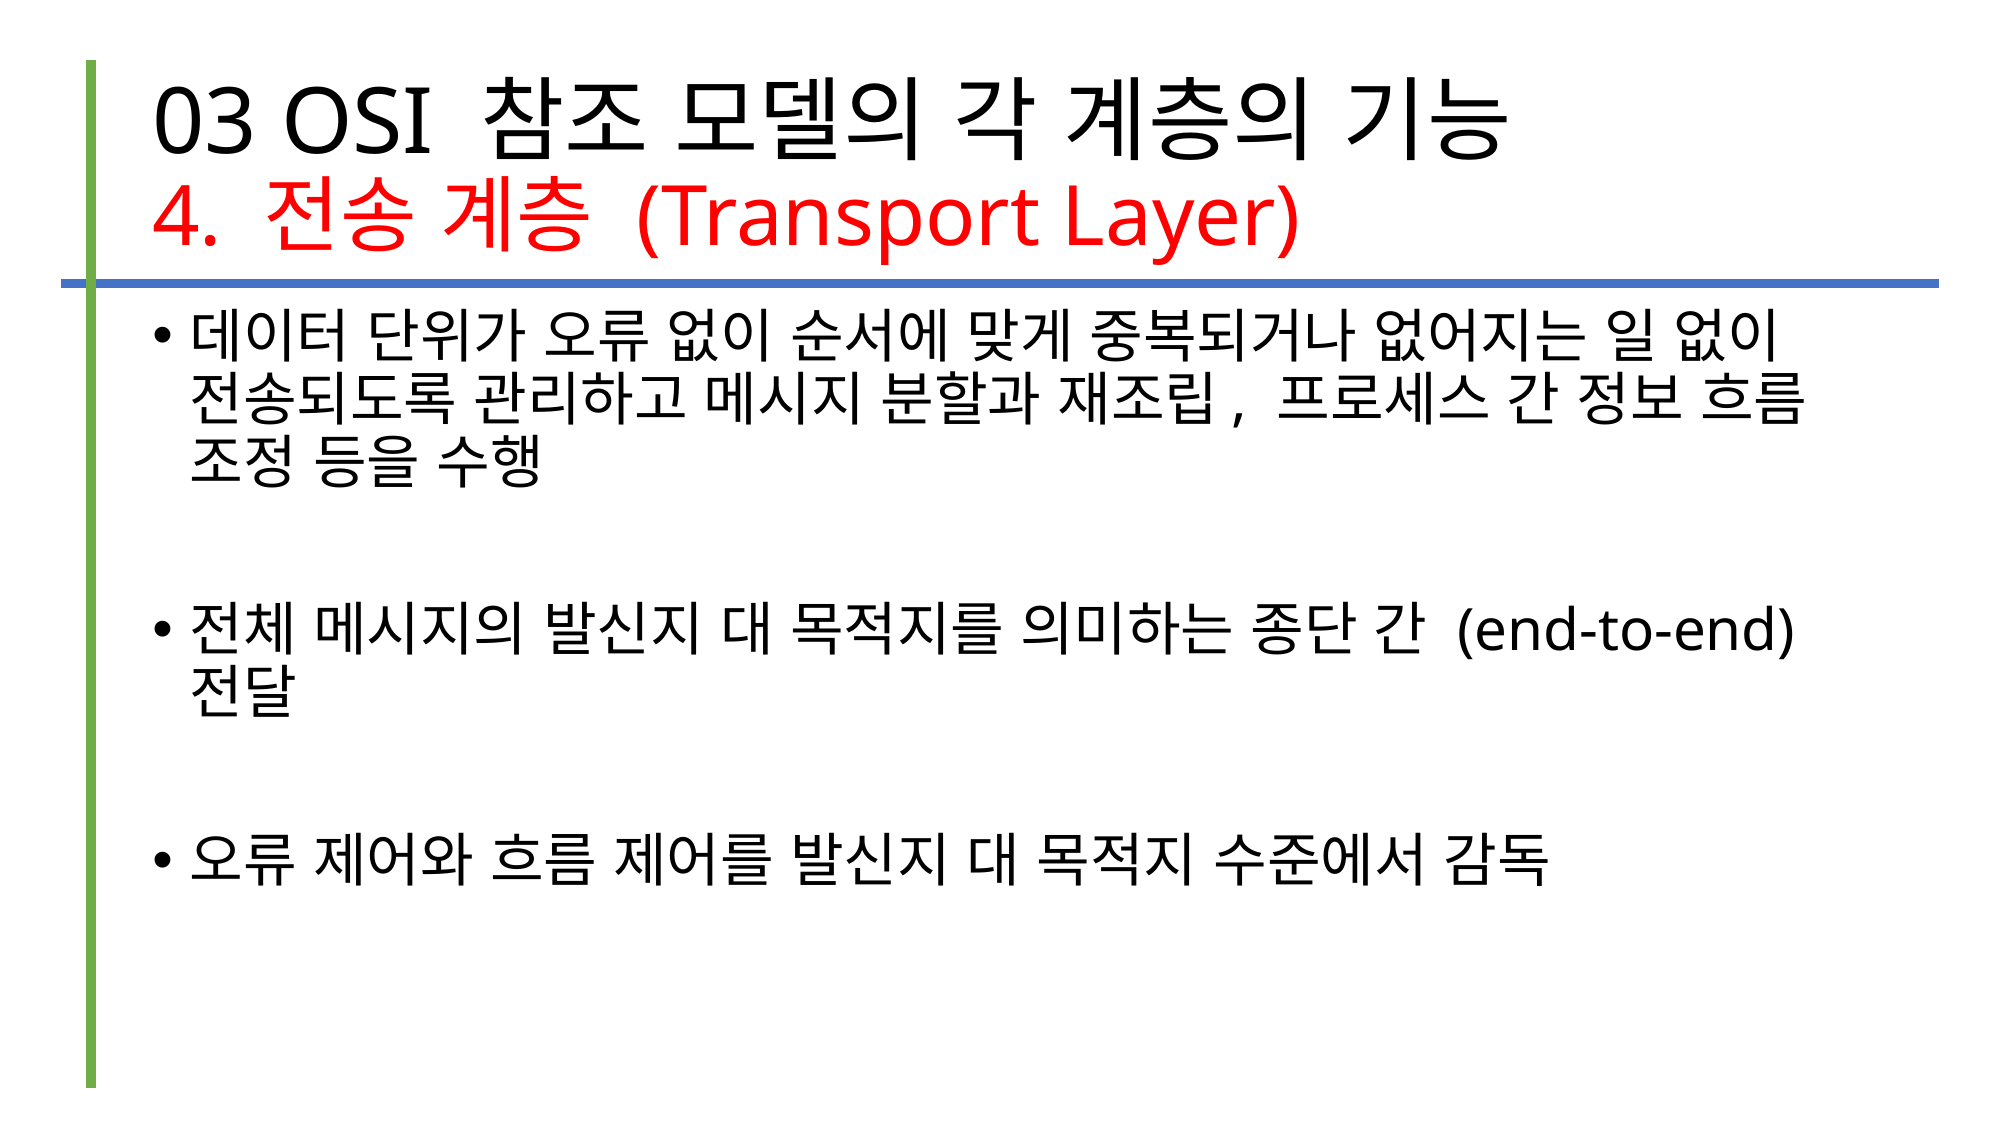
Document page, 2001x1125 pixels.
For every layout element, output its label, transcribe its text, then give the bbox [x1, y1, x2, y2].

list 데이터 단위가 오류 없이 순서에 맞게 중복되거나 없어지는 일 없이 전송되도록 관리하고 메시지 분할과 재조립, 프로세스 간 정보 흐름 조정 등을 수행 전체 메시지의 발신지 대 목적지를 의미하는 종단 간 (end-to-end) 전달 오류 제어와 흐름 제어를 발신지 대 목적지 수준에서 감독 [137, 299, 1863, 1014]
title 03 OSI 참조 모델의 각 계층의 기능 4. 전송 계층 (Transport Layer) [137, 59, 1863, 278]
